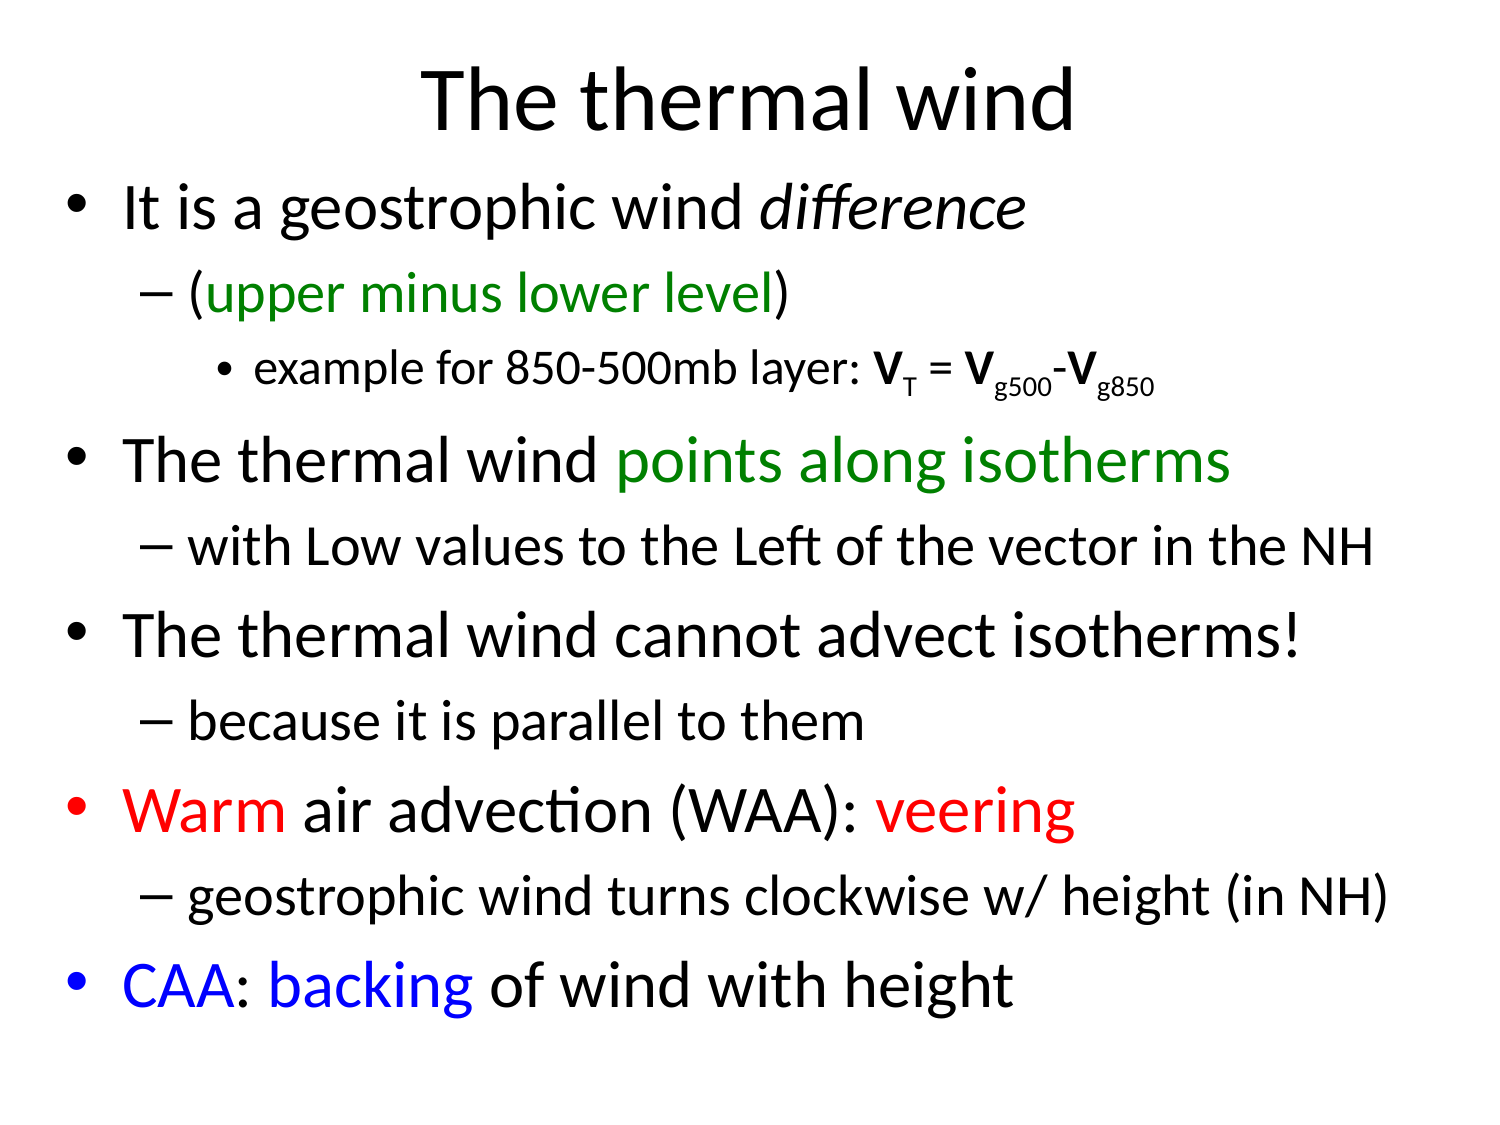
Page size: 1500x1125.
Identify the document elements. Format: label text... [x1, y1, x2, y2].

list It is a geostrophic wind difference (upper minus lower level) example for 850-500mb layer: VT = Vg500-Vg850 The thermal wind points along isotherms with Low values to the Left of the vector in the NH The thermal wind cannot advect isotherms! because it is parallel to them Warm air advection (WAA): veering geostrophic wind turns clockwise w/ height (in NH) CAA: backing of wind with height [50, 154, 1468, 1097]
title The thermal wind [0, 0, 1500, 188]
